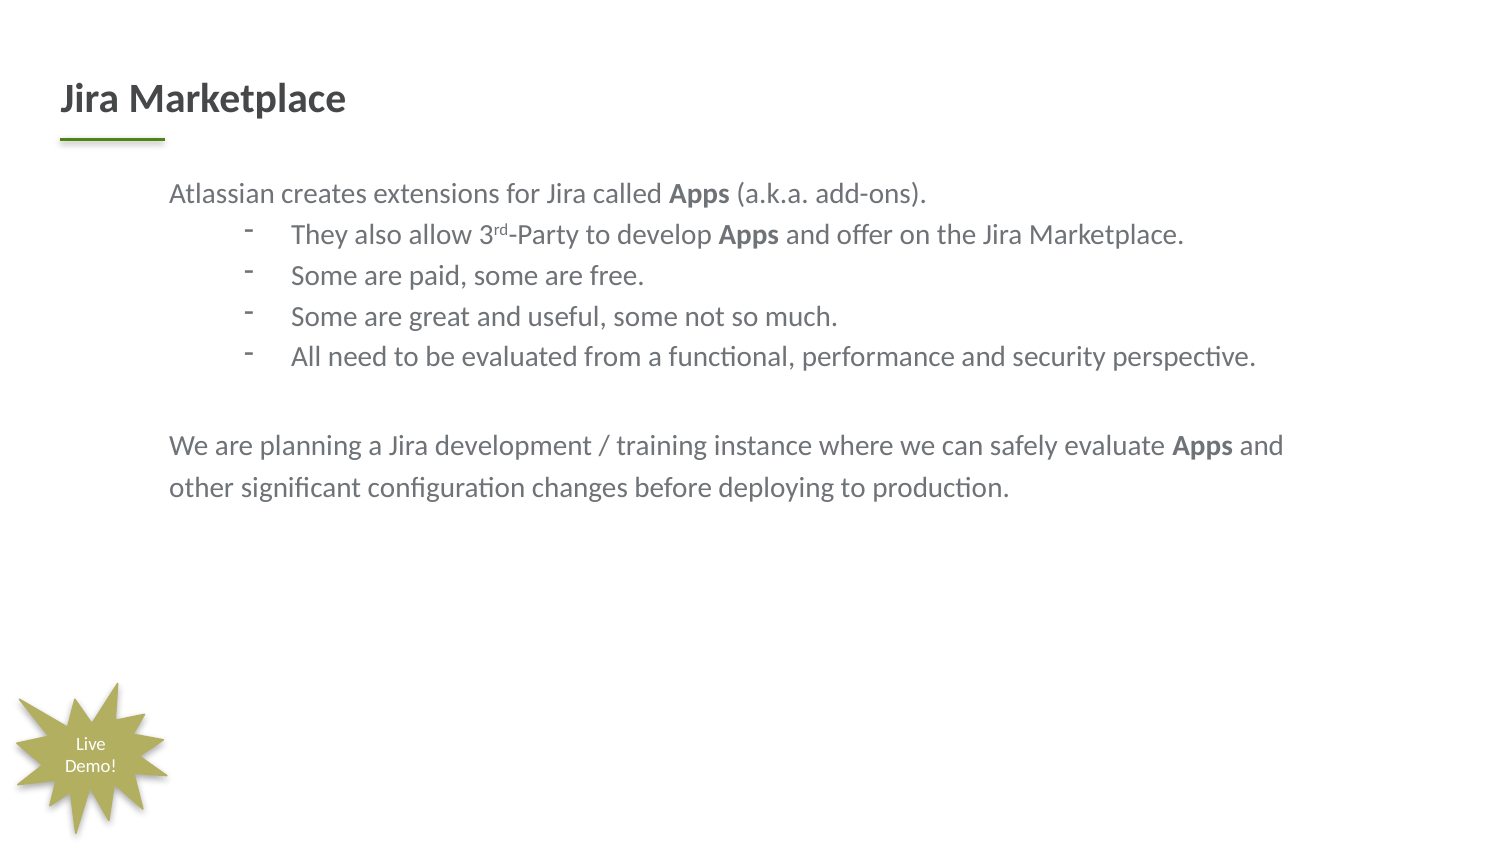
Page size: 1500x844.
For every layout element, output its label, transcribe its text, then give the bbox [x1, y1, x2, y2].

text_box Atlassian creates extensions for Jira called Apps (a.k.a. add-ons). They also allow 3rd-Party to develop Apps and offer on the Jira Marketplace. Some are paid, some are free. Some are great and useful, some not so much. All need to be evaluated from a functional, performance and security perspective. We are planning a Jira development / training instance where we can safely evaluate Apps and other significant configuration changes before deploying to production. [154, 160, 1346, 687]
title Jira Marketplace [45, 63, 1300, 147]
text_box Live Demo! [16, 682, 168, 835]
